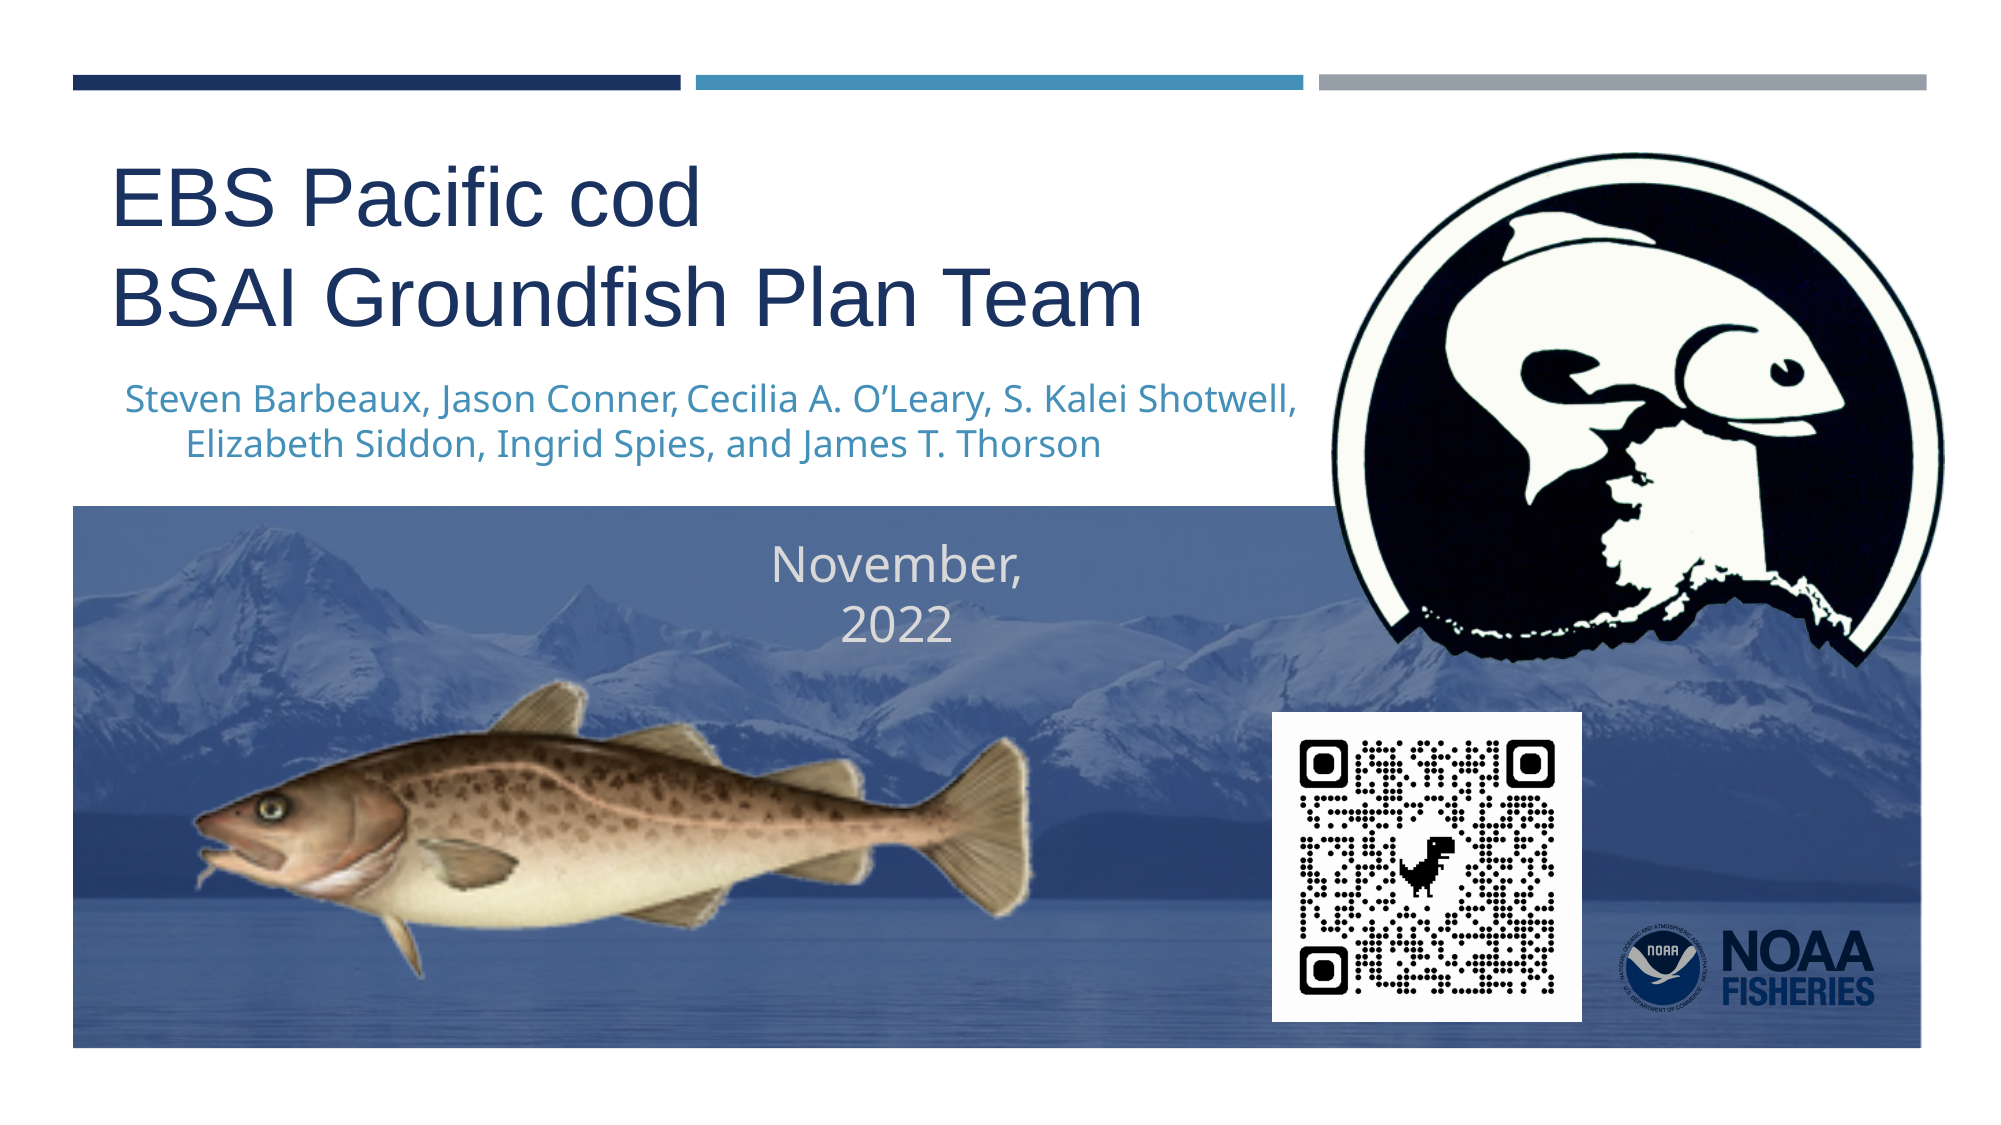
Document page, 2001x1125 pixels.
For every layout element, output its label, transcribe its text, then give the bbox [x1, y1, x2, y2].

picture [185, 568, 1051, 1093]
title EBS Pacific cod BSAI Groundfish Plan Team [95, 109, 1693, 351]
picture [1271, 711, 1583, 1023]
picture [1618, 923, 1875, 1013]
subtitle Steven Barbeaux, Jason Conner, Cecilia A. O’Leary, S. Kalei Shotwell, Elizabeth Siddon, Ingrid Spies, and James T. Thorson [95, 367, 1326, 490]
text_box [73, 506, 1923, 1048]
text_box November, 2022 [695, 524, 1099, 660]
picture [1331, 152, 1945, 670]
